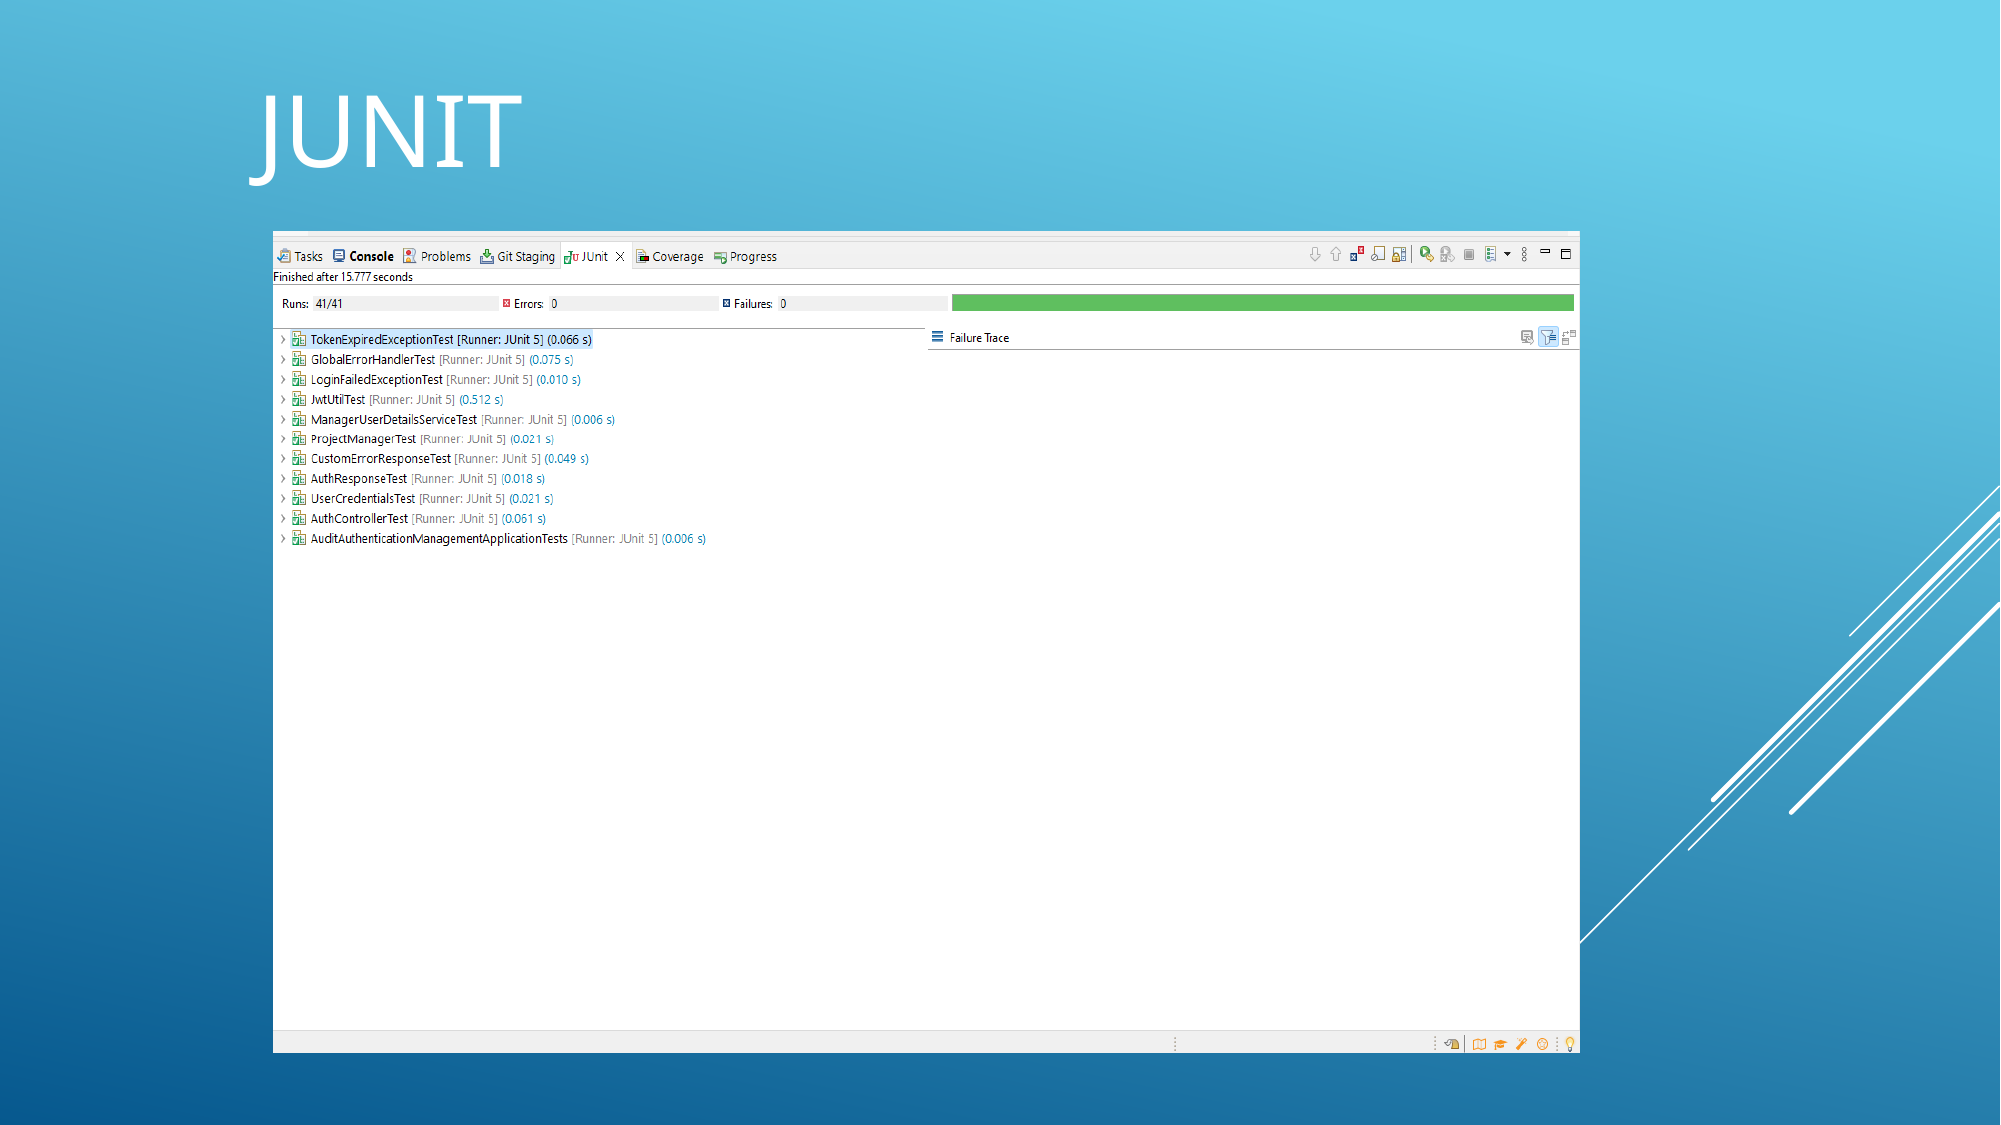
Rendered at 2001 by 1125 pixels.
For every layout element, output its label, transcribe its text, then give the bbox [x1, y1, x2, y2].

title JUNIT [242, 16, 1502, 195]
picture [272, 231, 1580, 1053]
